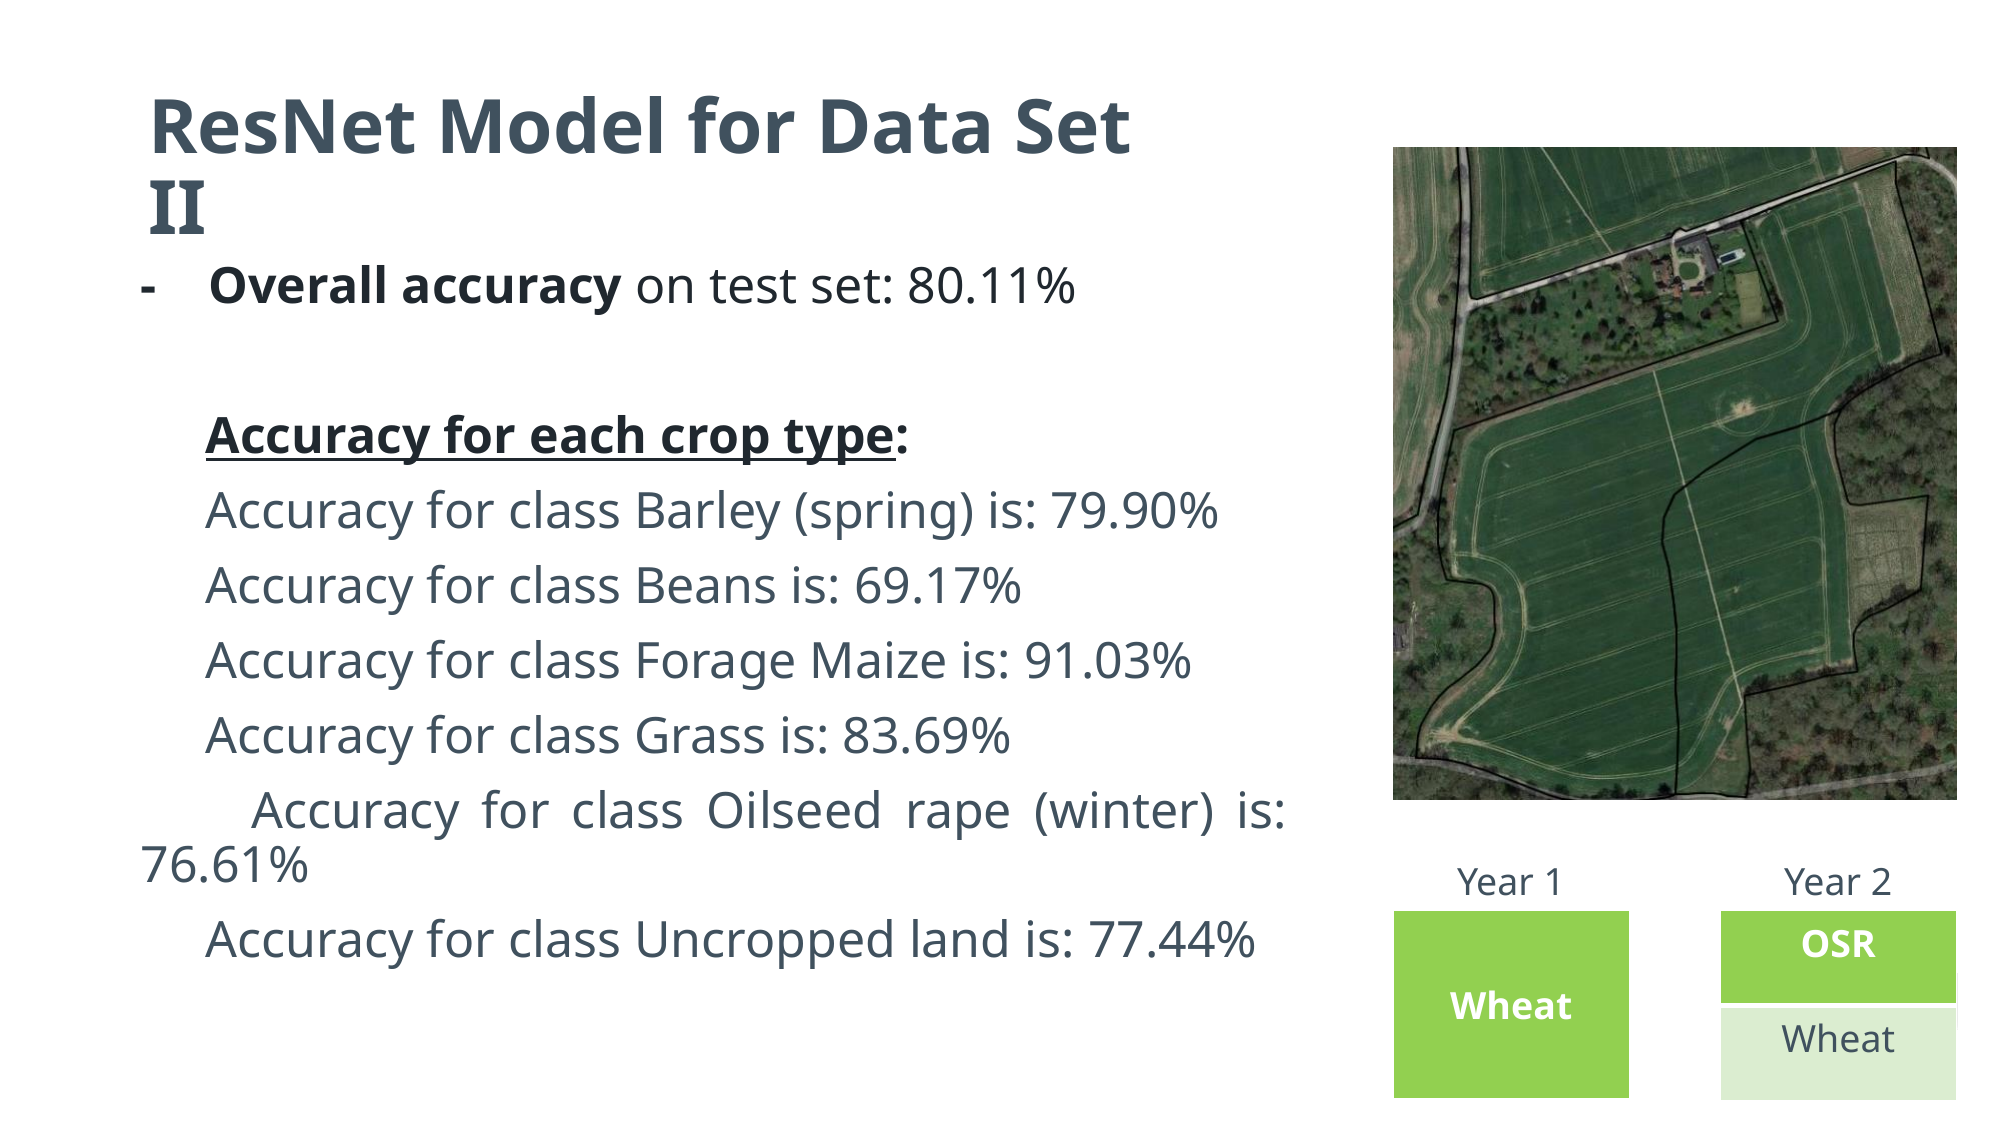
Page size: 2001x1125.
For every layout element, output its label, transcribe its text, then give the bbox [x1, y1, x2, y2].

title ResNet Model for Data Set II [133, 74, 1164, 266]
table_header Wheat [1394, 911, 1629, 1098]
table_cell Wheat [1721, 1008, 1956, 1100]
list - Overall accuracy on test set: 80.11% Accuracy for each crop type: Accuracy for class Barley (spring) is: 79.90% Accuracy for class Beans is: 69.17% Accuracy for class Forage Maize is: 91.03% Accuracy for class Grass is: 83.69% Accuracy for class Oilseed rape (winter) is: 76.61% Accuracy for class Uncropped land is: 77.44% [125, 252, 1303, 990]
text_box Year 1 [1393, 850, 1630, 911]
text_box Year 2 [1720, 850, 1957, 911]
table_header OSR [1721, 911, 1956, 1003]
picture [1851, 969, 1967, 1073]
picture [1393, 147, 1957, 800]
